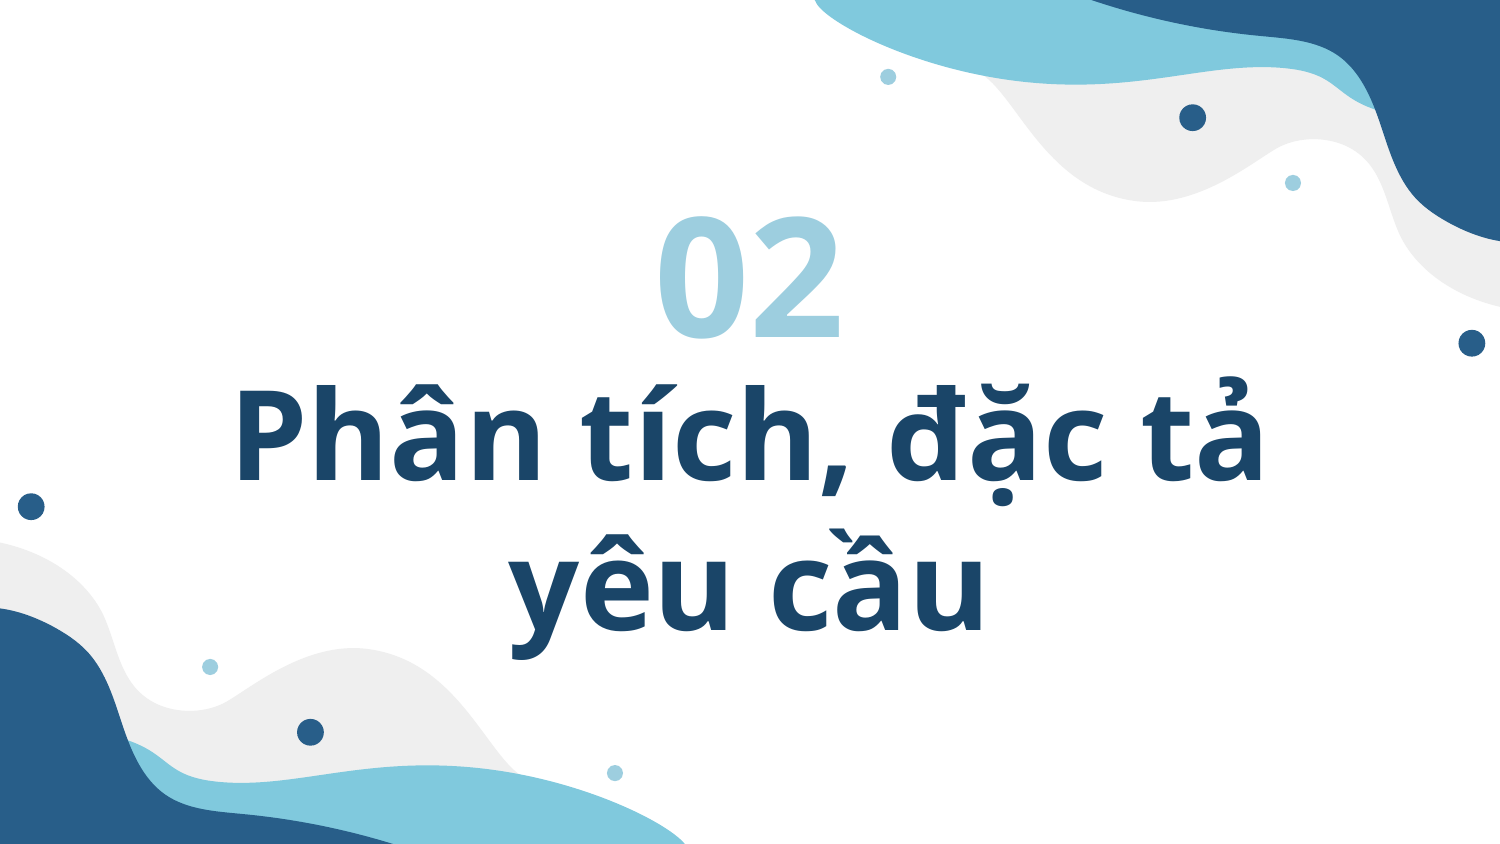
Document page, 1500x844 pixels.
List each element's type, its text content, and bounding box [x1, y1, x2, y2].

title 02 [509, 191, 991, 352]
title Phân tích, đặc tả yêu cầu [134, 438, 1366, 574]
